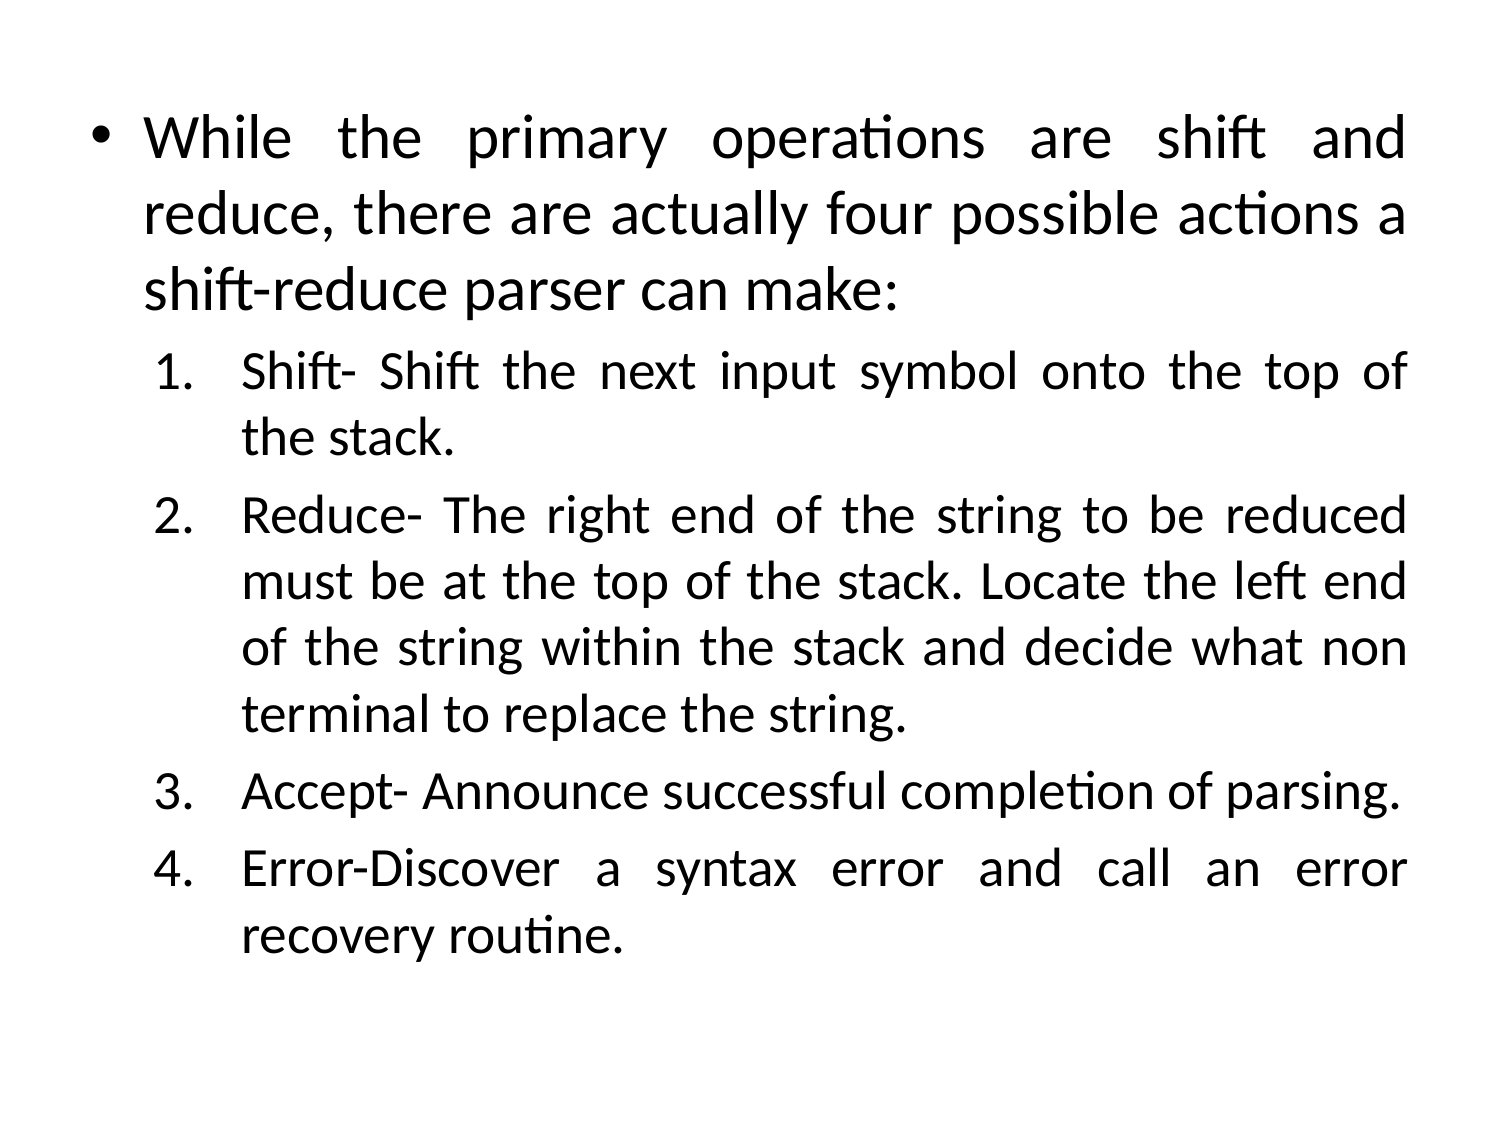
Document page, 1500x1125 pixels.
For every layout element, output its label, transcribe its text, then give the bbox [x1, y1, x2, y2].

list While the primary operations are shift and reduce, there are actually four possible actions a shift-reduce parser can make: Shift- Shift the next input symbol onto the top of the stack. Reduce- The right end of the string to be reduced must be at the top of the stack. Locate the left end of the string within the stack and decide what non terminal to replace the string. Accept- Announce successful completion of parsing. Error-Discover a syntax error and call an error recovery routine. [75, 87, 1425, 1005]
